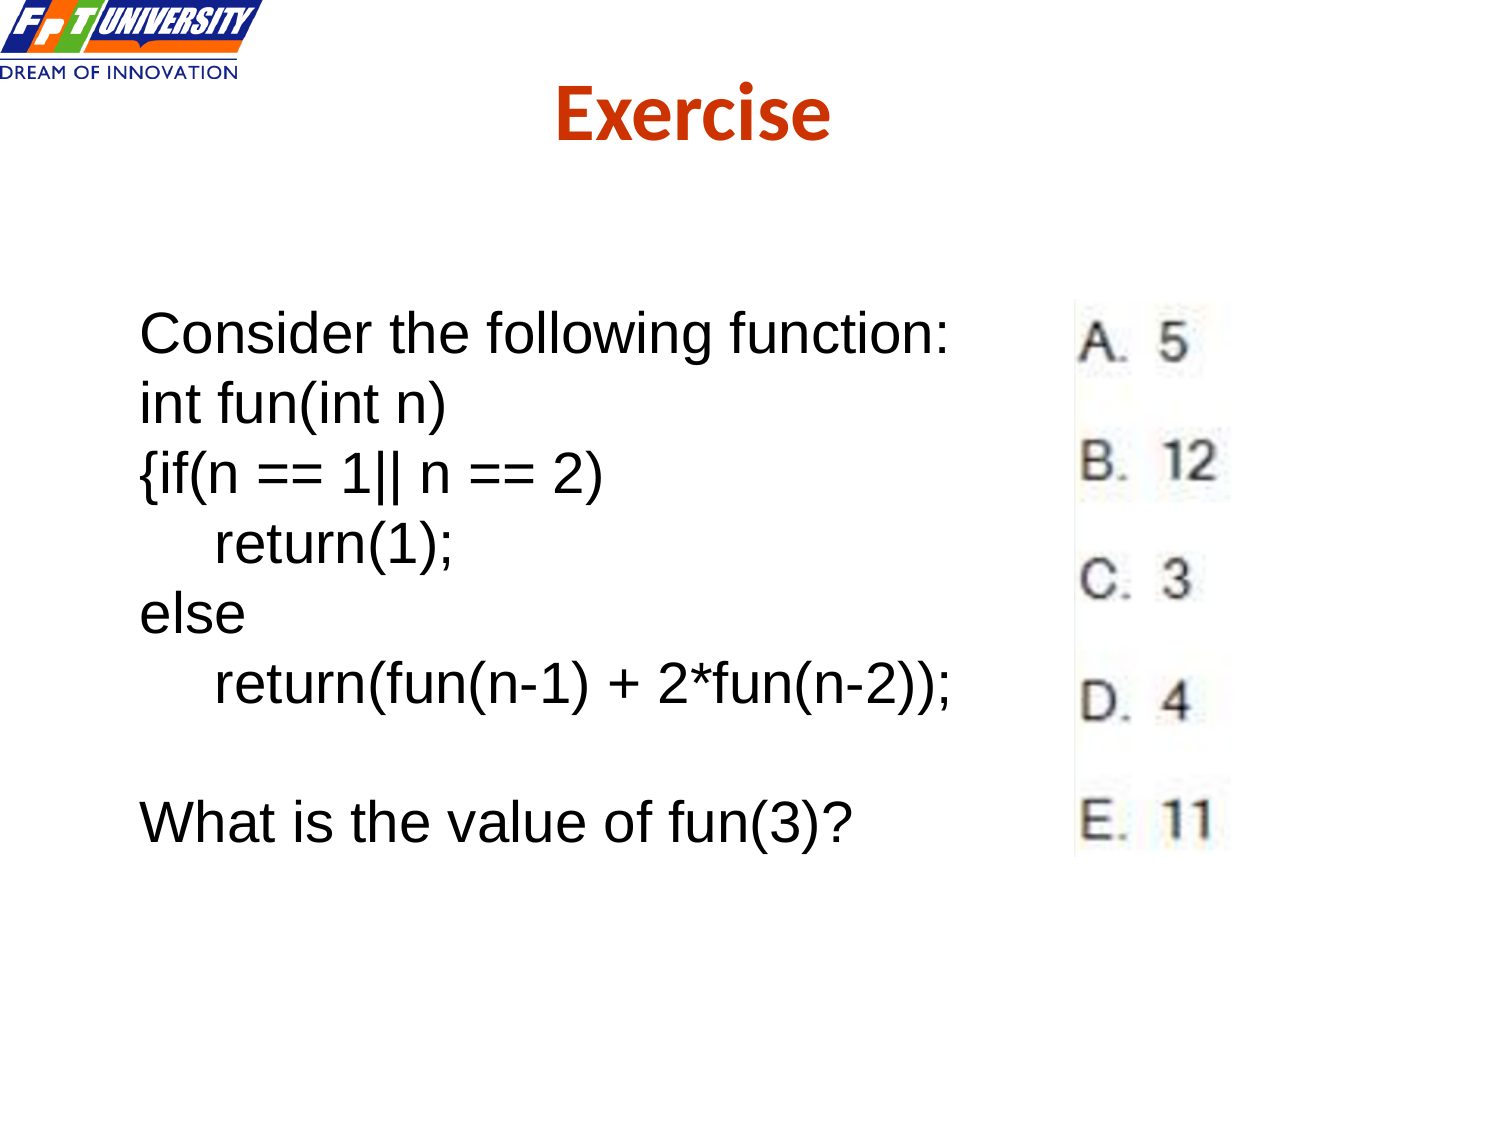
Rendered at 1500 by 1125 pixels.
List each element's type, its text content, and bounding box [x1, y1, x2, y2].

text_box Exercise [112, 50, 1275, 165]
picture [0, 0, 263, 79]
text_box Consider the following function: int fun(int n) {if(n == 1|| n == 2) return(1); else return(fun(n-1) + 2*fun(n-2)); What is the value of fun(3)? [124, 287, 1355, 862]
picture [1074, 299, 1322, 857]
